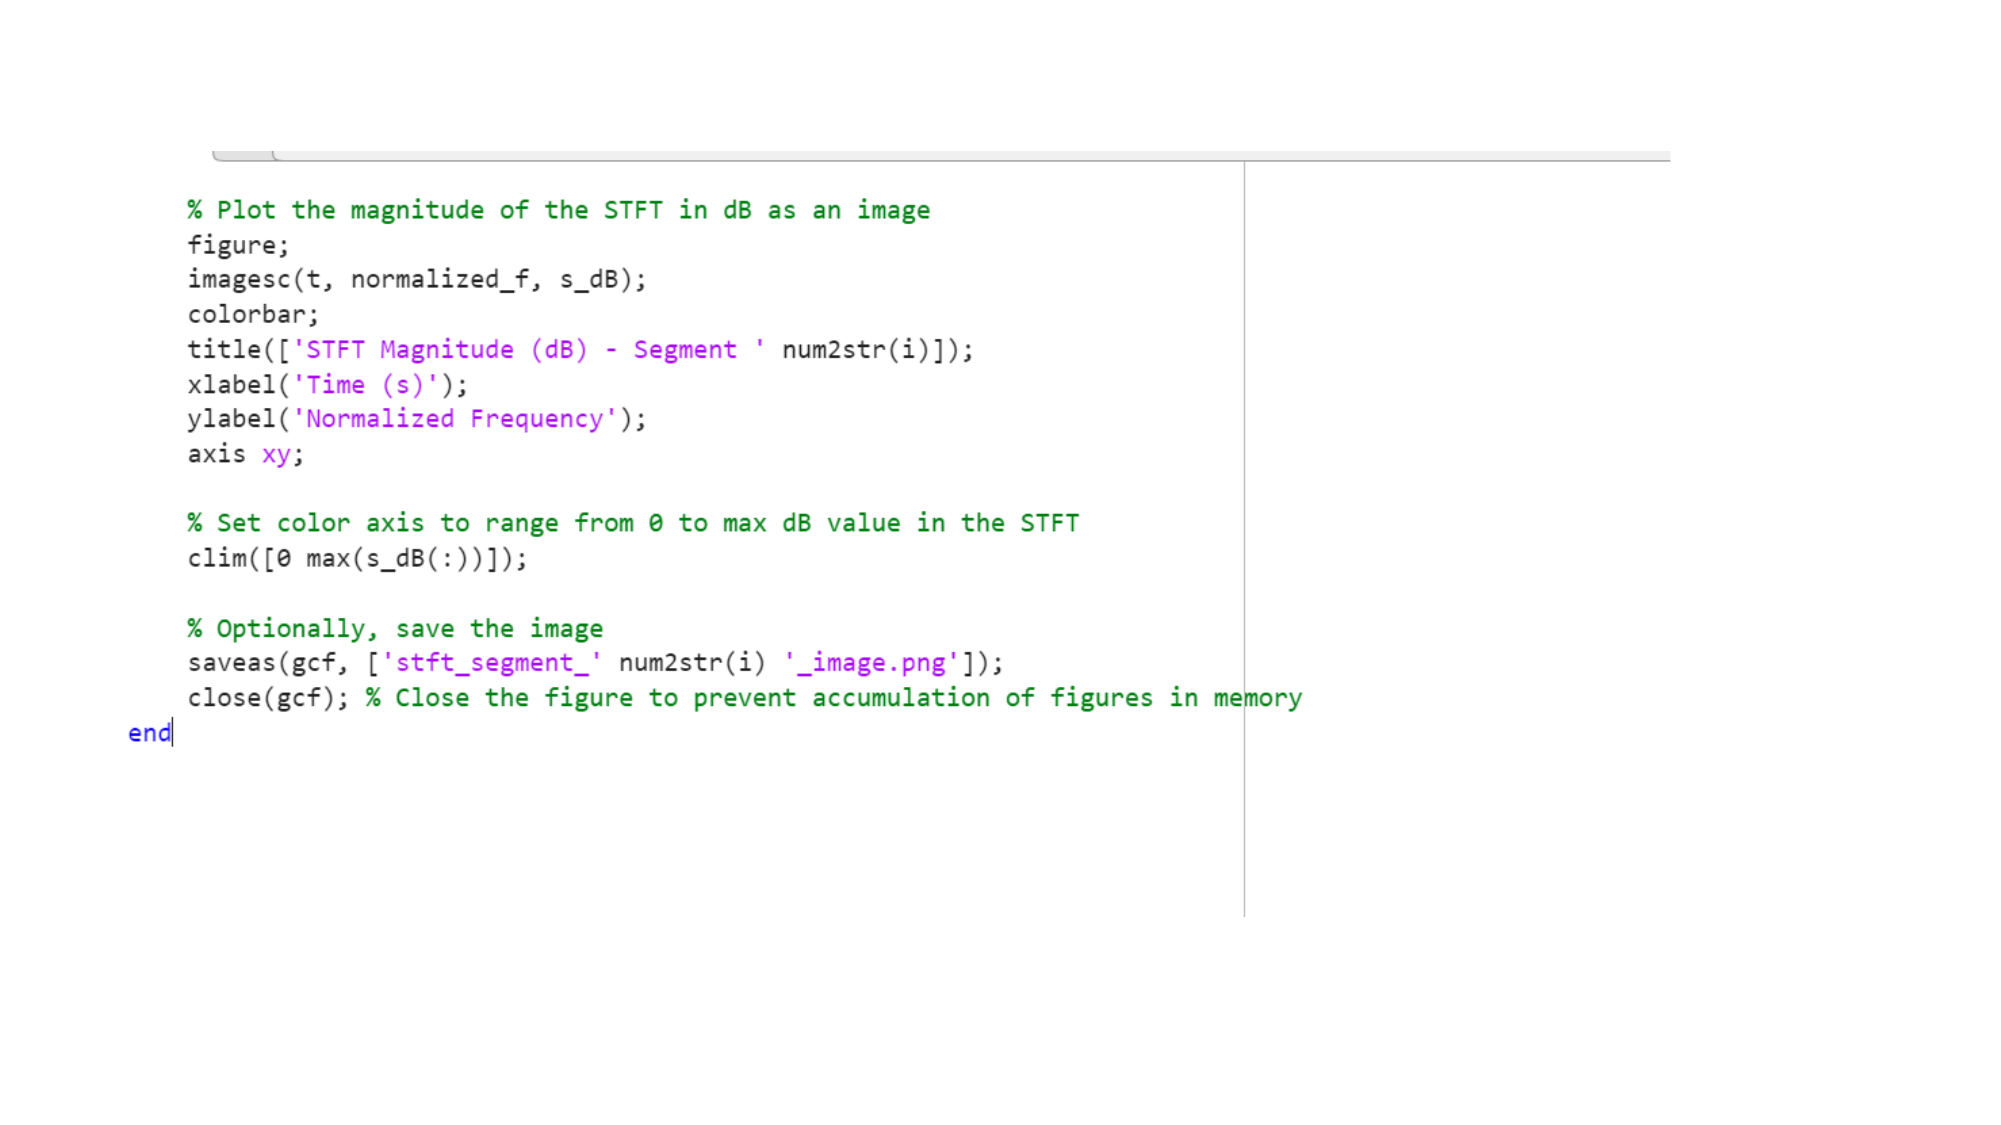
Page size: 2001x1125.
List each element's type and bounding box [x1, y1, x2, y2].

picture [91, 151, 1671, 917]
